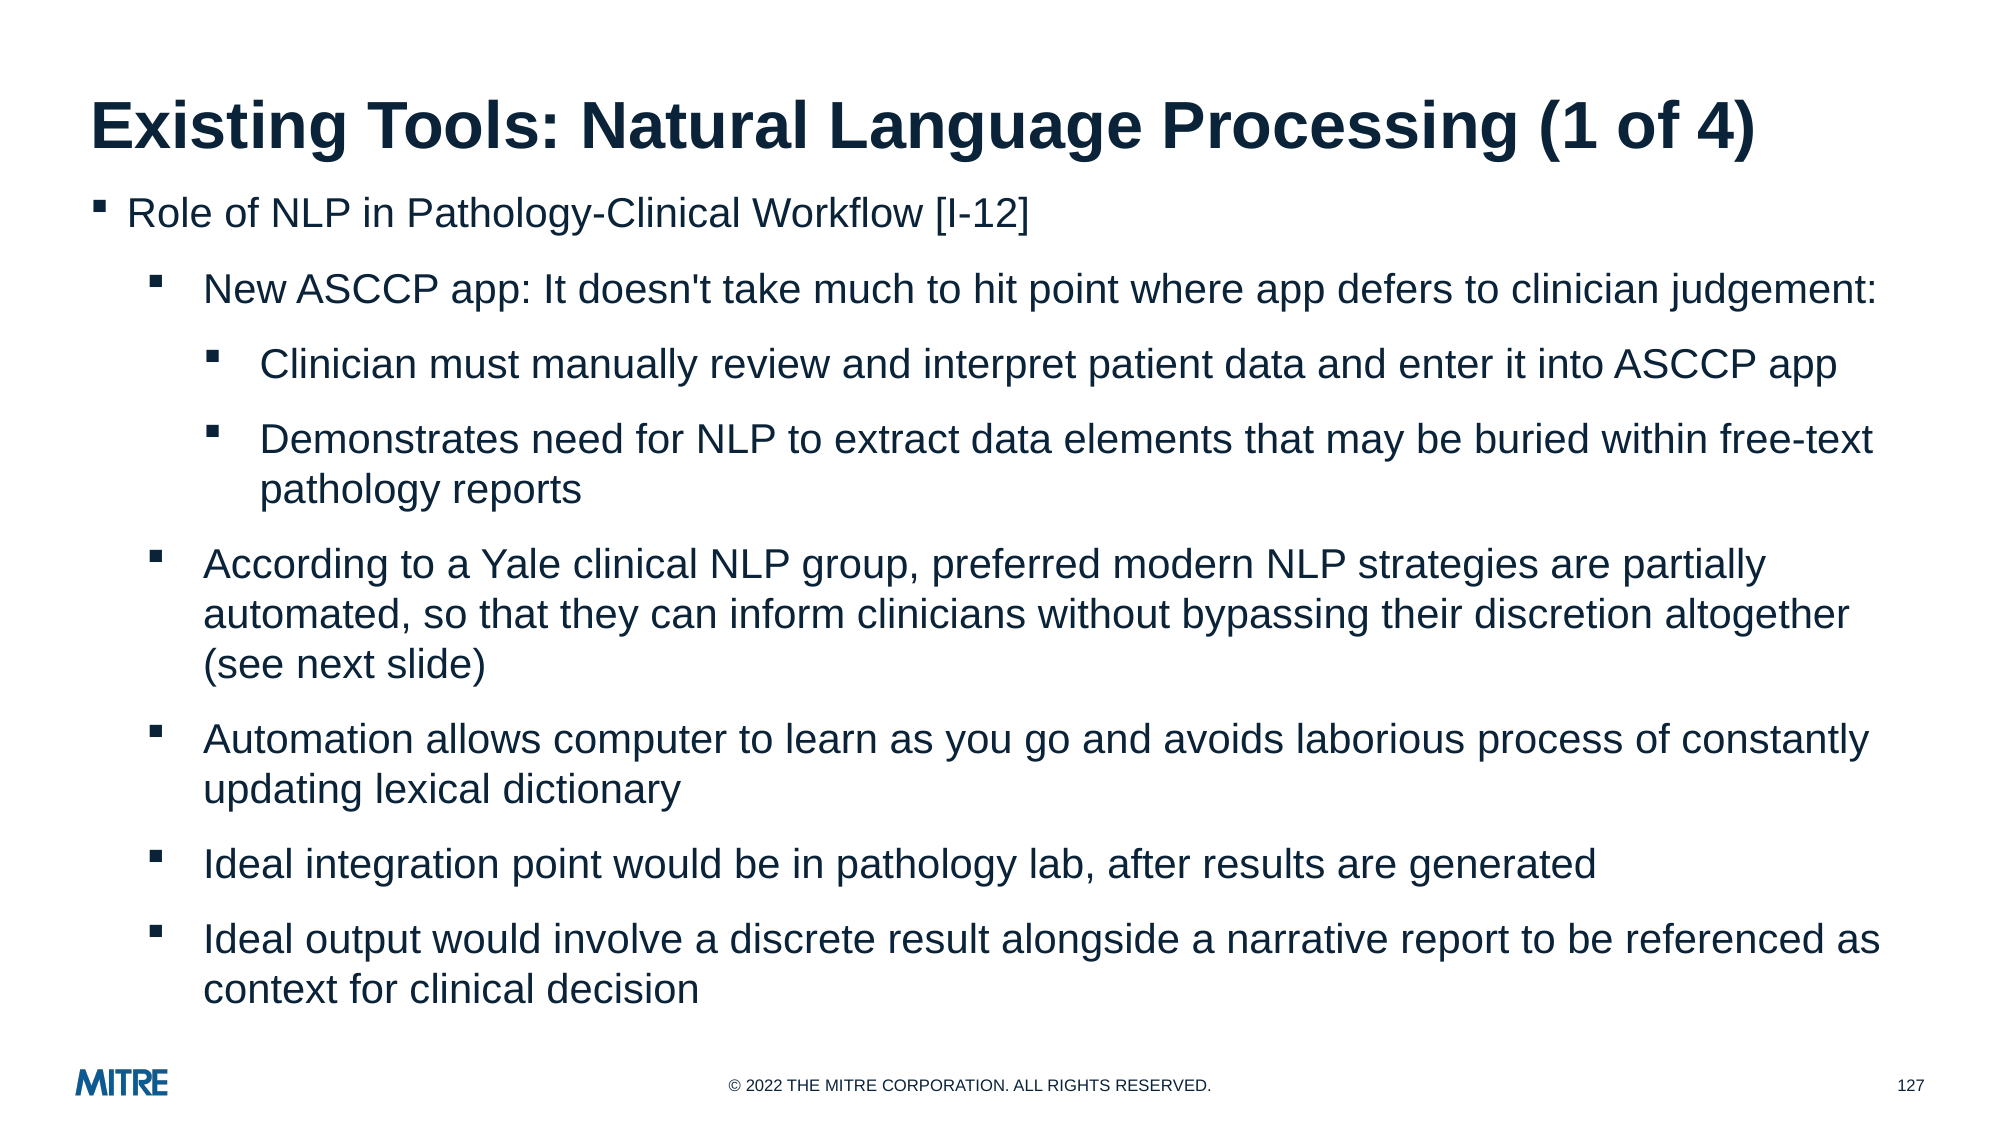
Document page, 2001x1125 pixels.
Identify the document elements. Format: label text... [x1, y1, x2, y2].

picture [71, 1063, 174, 1103]
slide_number 127 [1793, 1064, 1925, 1106]
title Existing Tools: Natural Language Processing (1 of 4) [75, 65, 1925, 178]
list Role of NLP in Pathology-Clinical Workflow [I-12] New ASCCP app: It doesn't take much to hit point where app defers to clinician judgement: Clinician must manually review and interpret patient data and enter it into ASCCP app Demonstrates need for NLP to extract data elements that may be buried within free-text pathology reports According to a Yale clinical NLP group, preferred modern NLP strategies are partially automated, so that they can inform clinicians without bypassing their discretion altogether (see next slide) Automation allows computer to learn as you go and avoids laborious process of constantly updating lexical dictionary Ideal integration point would be in pathology lab, after results are generated Ideal output would involve a discrete result alongside a narrative report to be referenced as context for clinical decision [75, 178, 1925, 1000]
